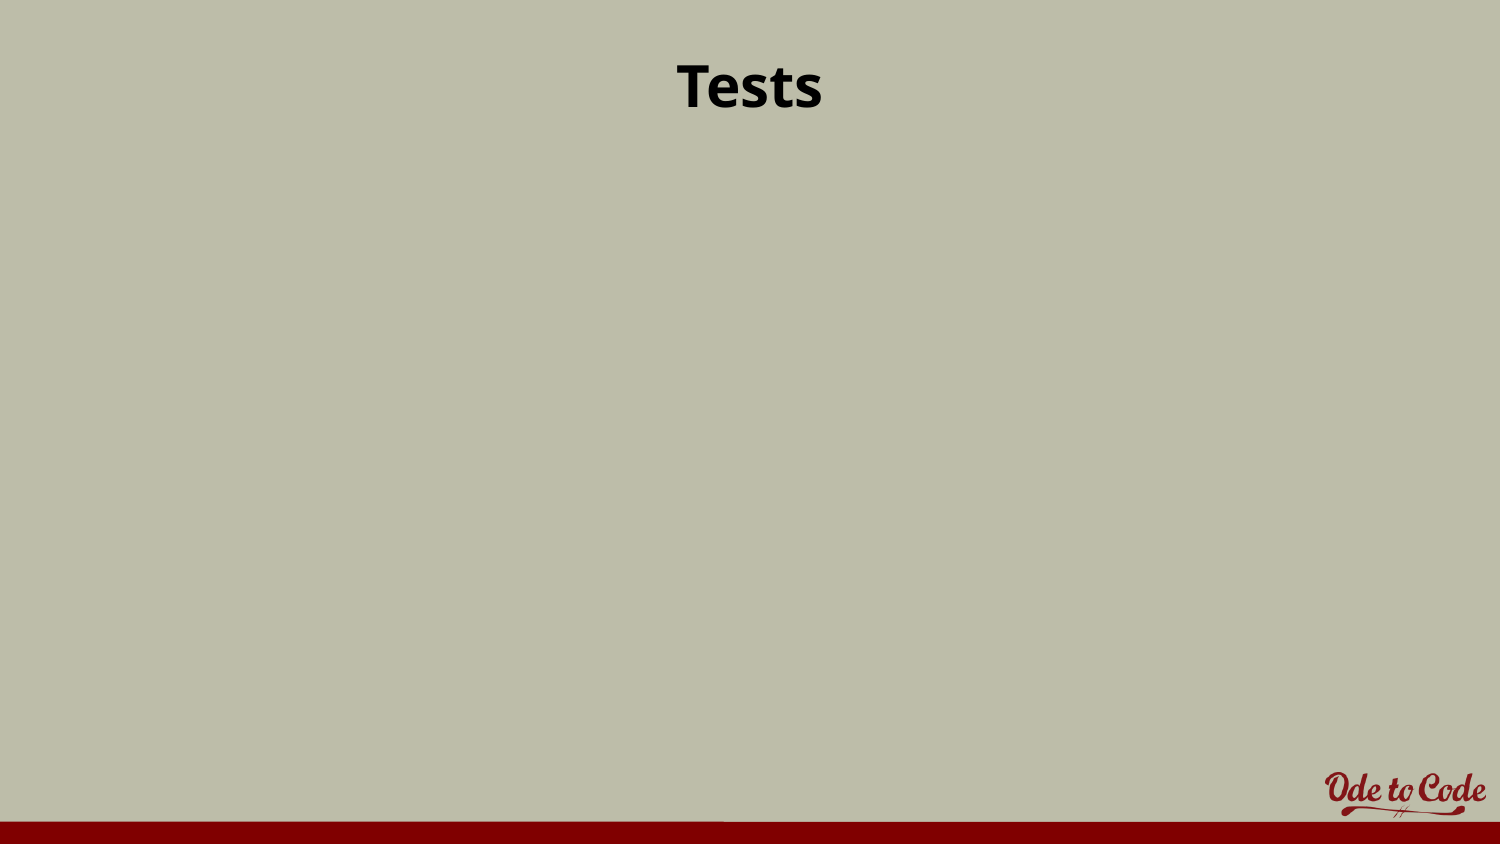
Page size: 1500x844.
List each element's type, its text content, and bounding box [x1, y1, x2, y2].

picture [1325, 772, 1486, 818]
title Tests [74, 37, 1426, 132]
